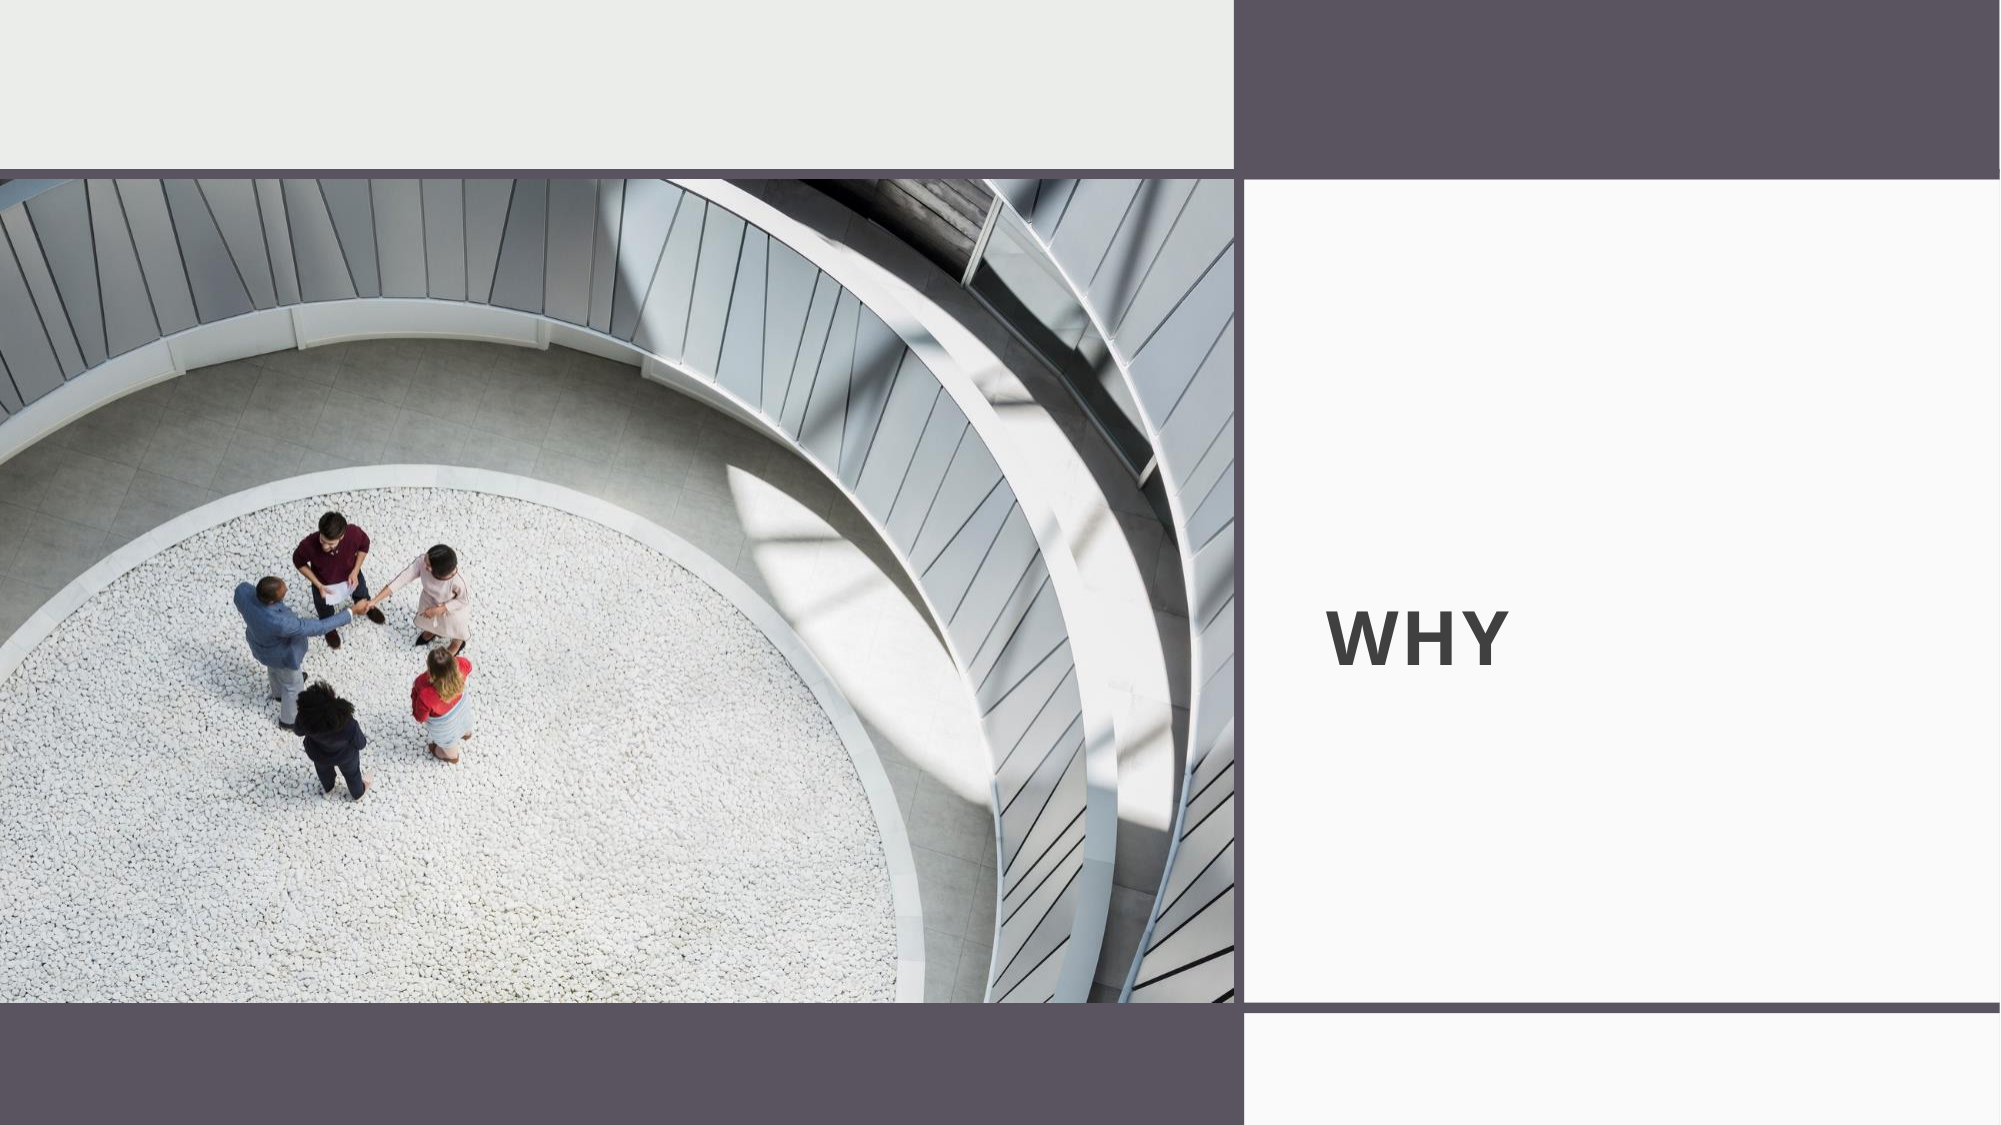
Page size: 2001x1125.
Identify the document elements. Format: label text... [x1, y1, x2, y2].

title WHY [1308, 280, 1924, 696]
picture [0, 179, 1234, 1003]
